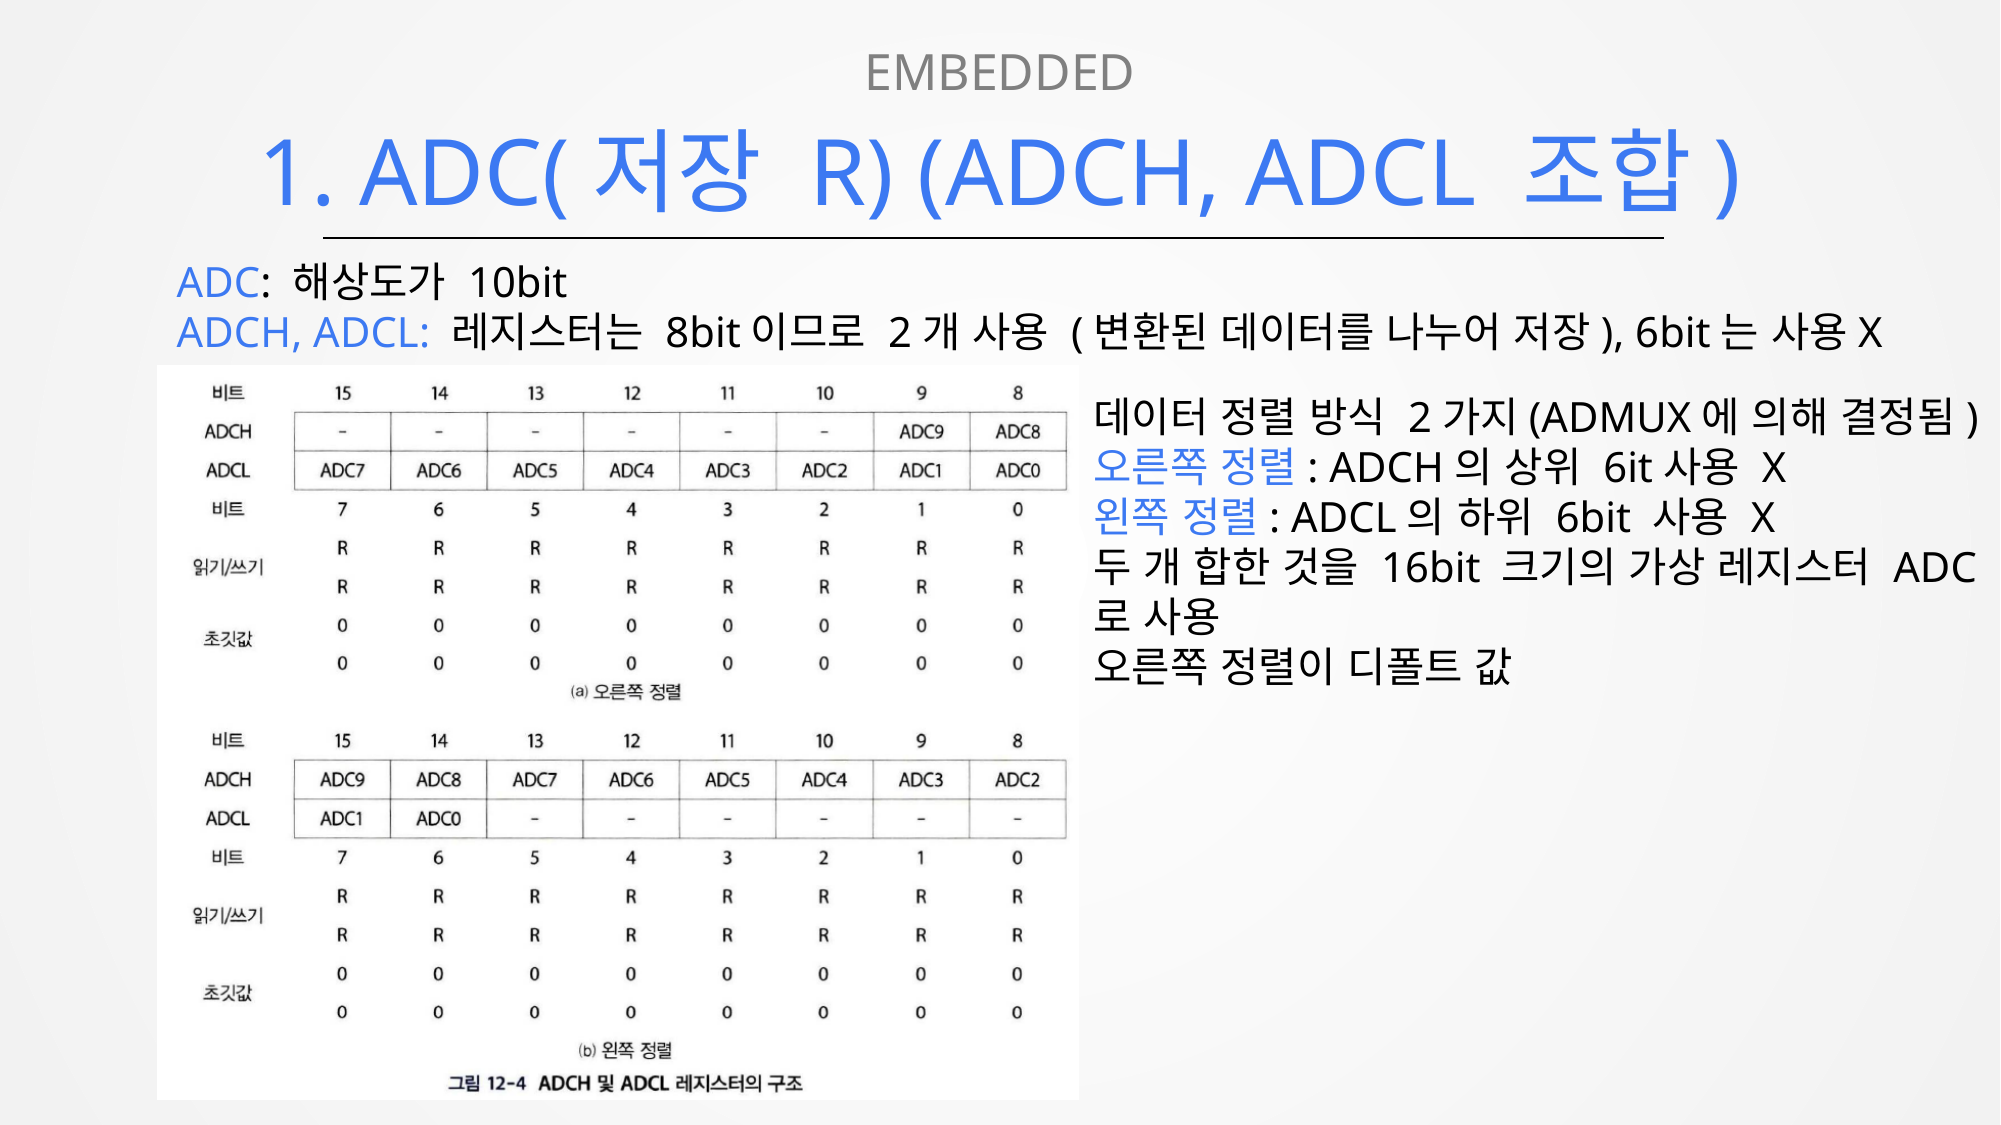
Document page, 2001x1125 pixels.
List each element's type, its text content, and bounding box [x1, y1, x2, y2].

text_box 데이터 정렬 방식 2가지(ADMUX에 의해 결정됨) 오른쪽 정렬: ADCH의 상위 6it사용 X 왼쪽 정렬: ADCL의 하위 6bit 사용 X 두 개 합한 것을 16bit 크기의 가상 레지스터 ADC로 사용 오른쪽 정렬이 디폴트 값 [1079, 383, 2000, 698]
text_box 1. ADC(저장 R) (ADCH, ADCL 조합) [0, 108, 2000, 232]
text_box ADC: 해상도가 10bit ADCH, ADCL: 레지스터는 8bit이므로 2개 사용 (변환된 데이터를 나누어 저장), 6bit는 사용X [161, 248, 1917, 364]
text_box EMBEDDED [0, 32, 2000, 108]
picture [157, 364, 1079, 1100]
